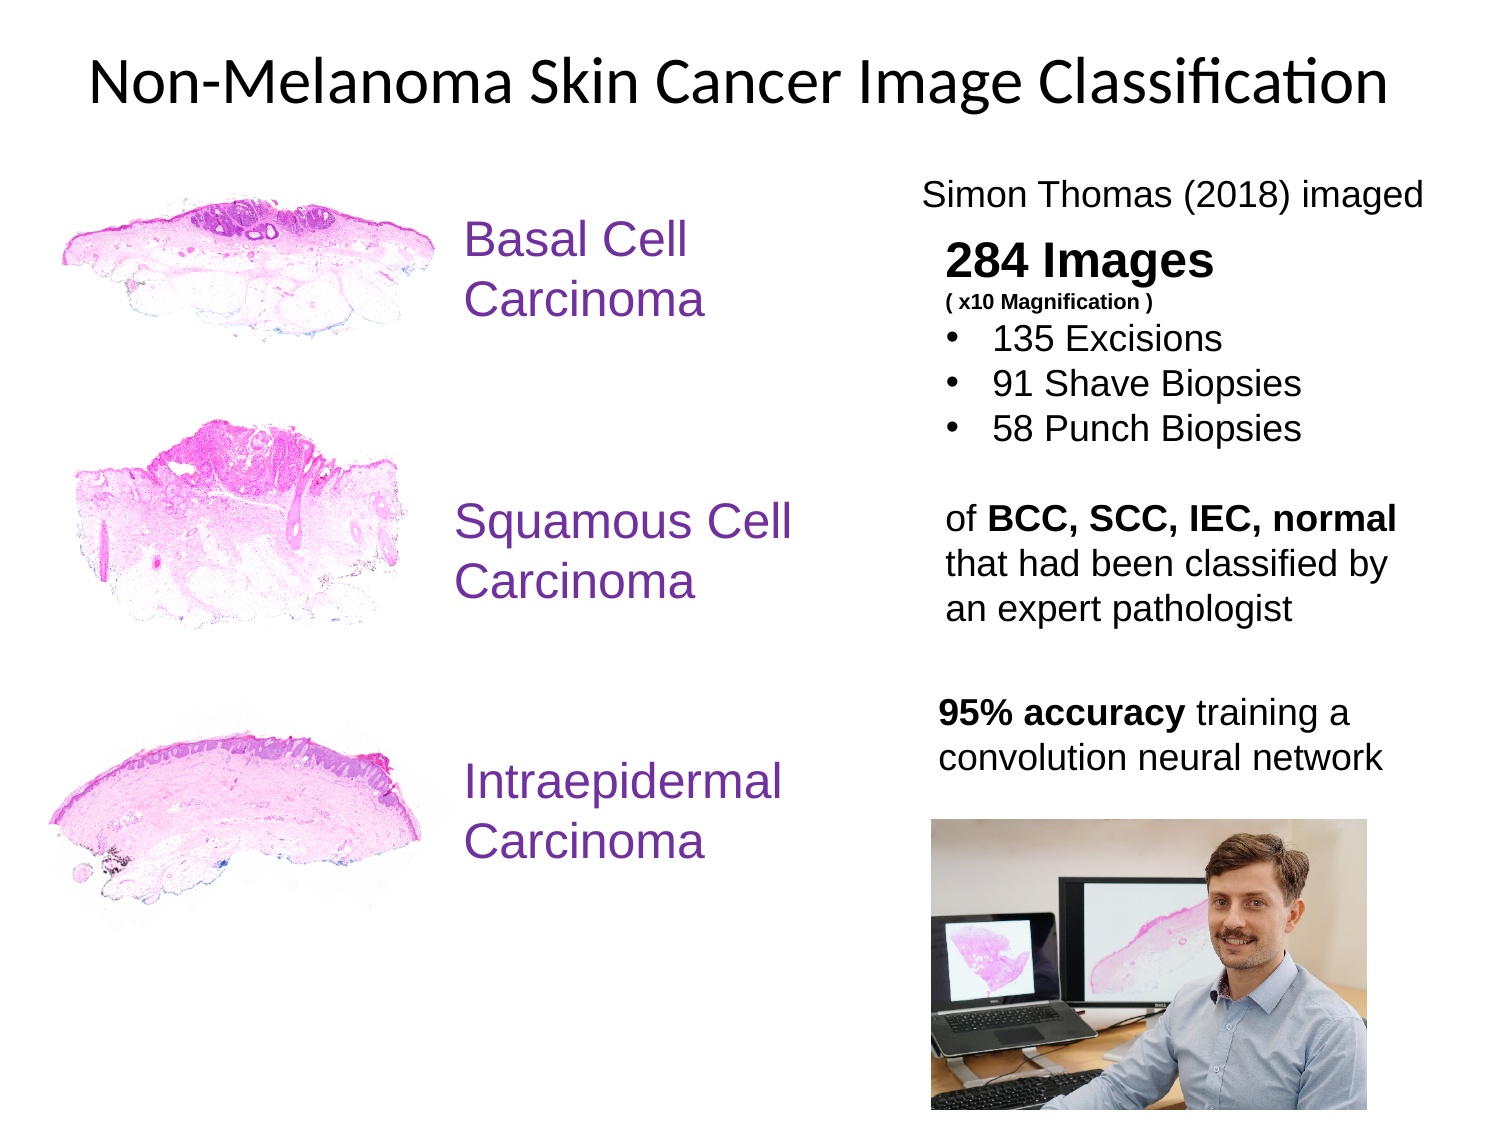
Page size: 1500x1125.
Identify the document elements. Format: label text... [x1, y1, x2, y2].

text_box Intraepidermal Carcinoma [452, 742, 1023, 875]
text_box Simon Thomas (2018) imaged [906, 162, 1450, 222]
picture [930, 818, 1368, 1110]
text_box Basal Cell Carcinoma [452, 200, 898, 332]
text_box Squamous Cell Carcinoma [442, 482, 930, 614]
text_box 95% accuracy training a convolution neural network [923, 680, 1398, 786]
text_box 284 Images ( x10 Magnification ) 135 Excisions 91 Shave Biopsies 58 Punch Biopsies of BCC, SCC, IEC, normal that had been classified by an expert pathologist [930, 220, 1415, 637]
picture [2, 131, 452, 1054]
text_box Non-Melanoma Skin Cancer Image Classification [64, 13, 1415, 141]
